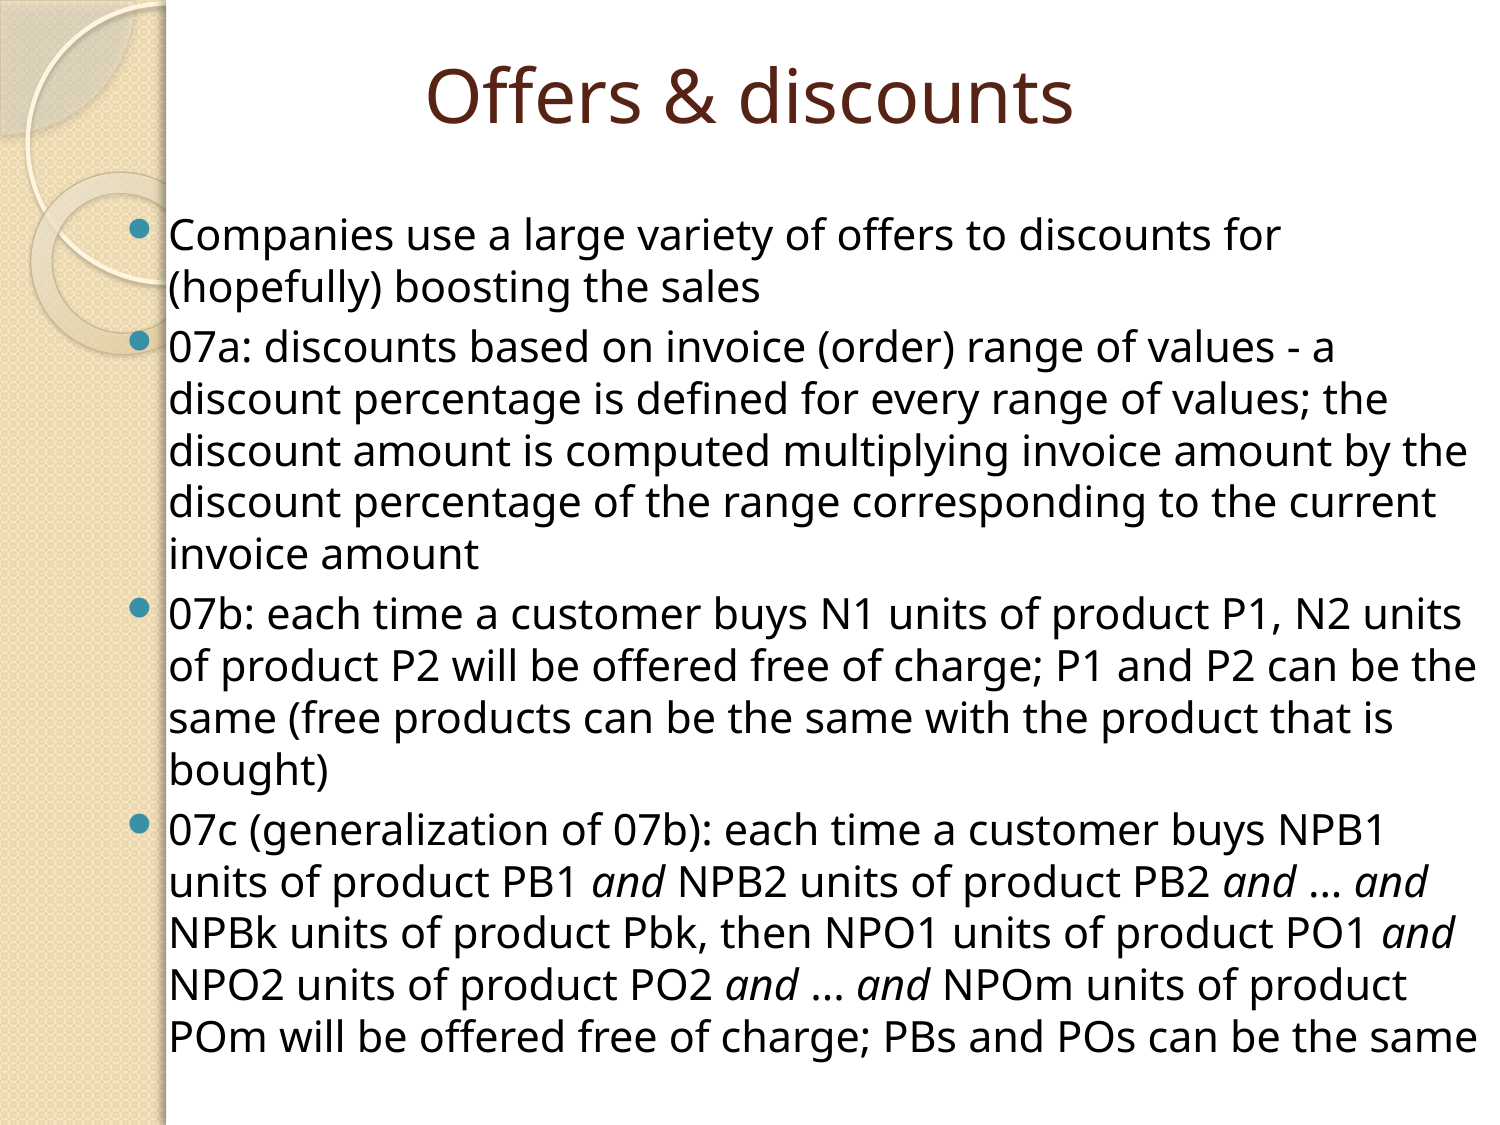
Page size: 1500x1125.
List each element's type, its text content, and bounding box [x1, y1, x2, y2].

title Offers & discounts [0, 0, 1500, 188]
list Companies use a large variety of offers to discounts for (hopefully) boosting the sales 07a: discounts based on invoice (order) range of values - a discount percentage is defined for every range of values; the discount amount is computed multiplying invoice amount by the discount percentage of the range corresponding to the current invoice amount 07b: each time a customer buys N1 units of product P1, N2 units of product P2 will be offered free of charge; P1 and P2 can be the same (free products can be the same with the product that is bought) 07c (generalization of 07b): each time a customer buys NPB1 units of product PB1 and NPB2 units of product PB2 and ... and NPBk units of product Pbk, then NPO1 units of product PO1 and NPO2 units of product PO2 and ... and NPOm units of product POm will be offered free of charge; PBs and POs can be the same [99, 200, 1500, 1125]
